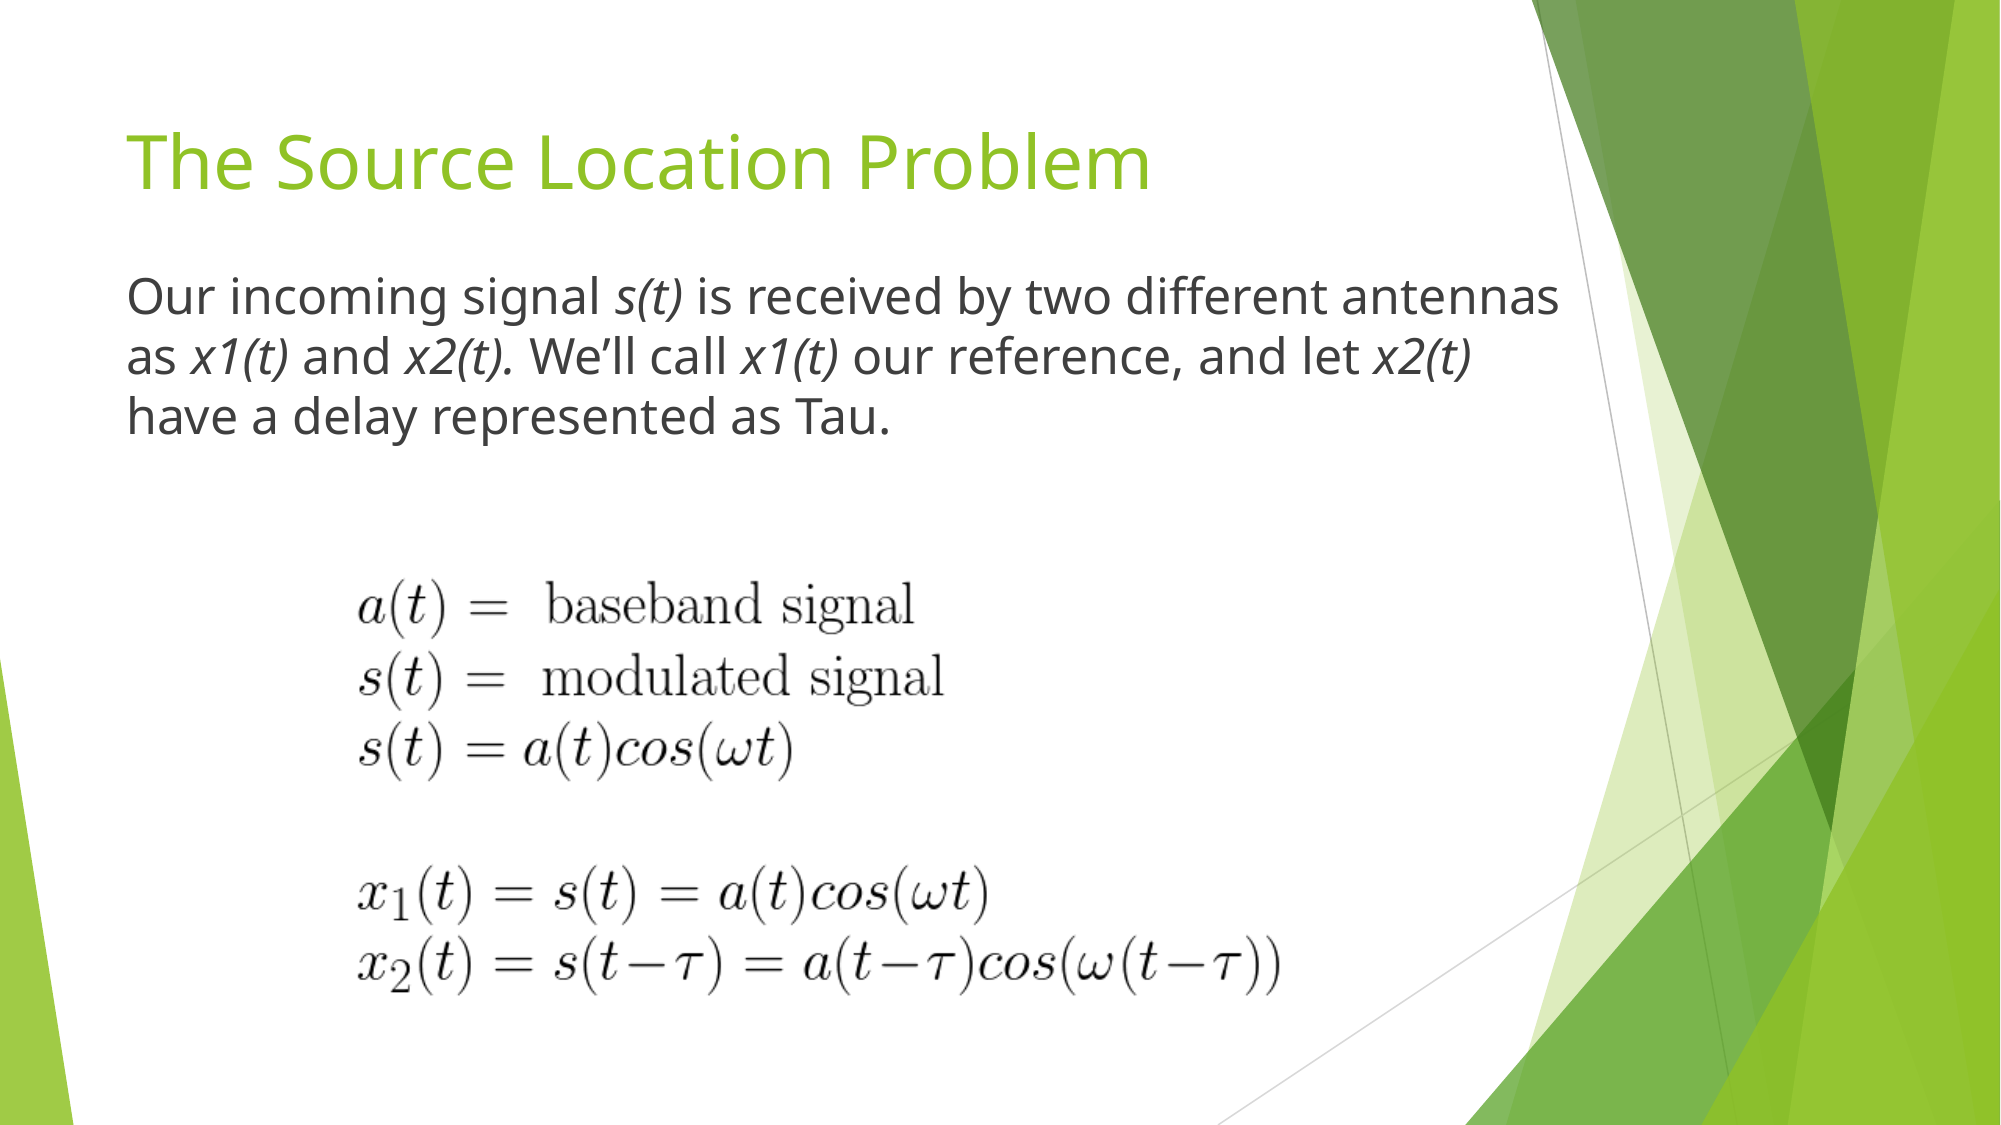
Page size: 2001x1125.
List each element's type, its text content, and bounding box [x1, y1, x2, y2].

picture [337, 574, 1295, 1017]
list Our incoming signal s(t) is received by two different antennas as x1(t) and x2(t). We’ll call x1(t) our reference, and let x2(t) have a delay represented as Tau. [111, 249, 1577, 653]
title The Source Location Problem [111, 99, 1522, 249]
